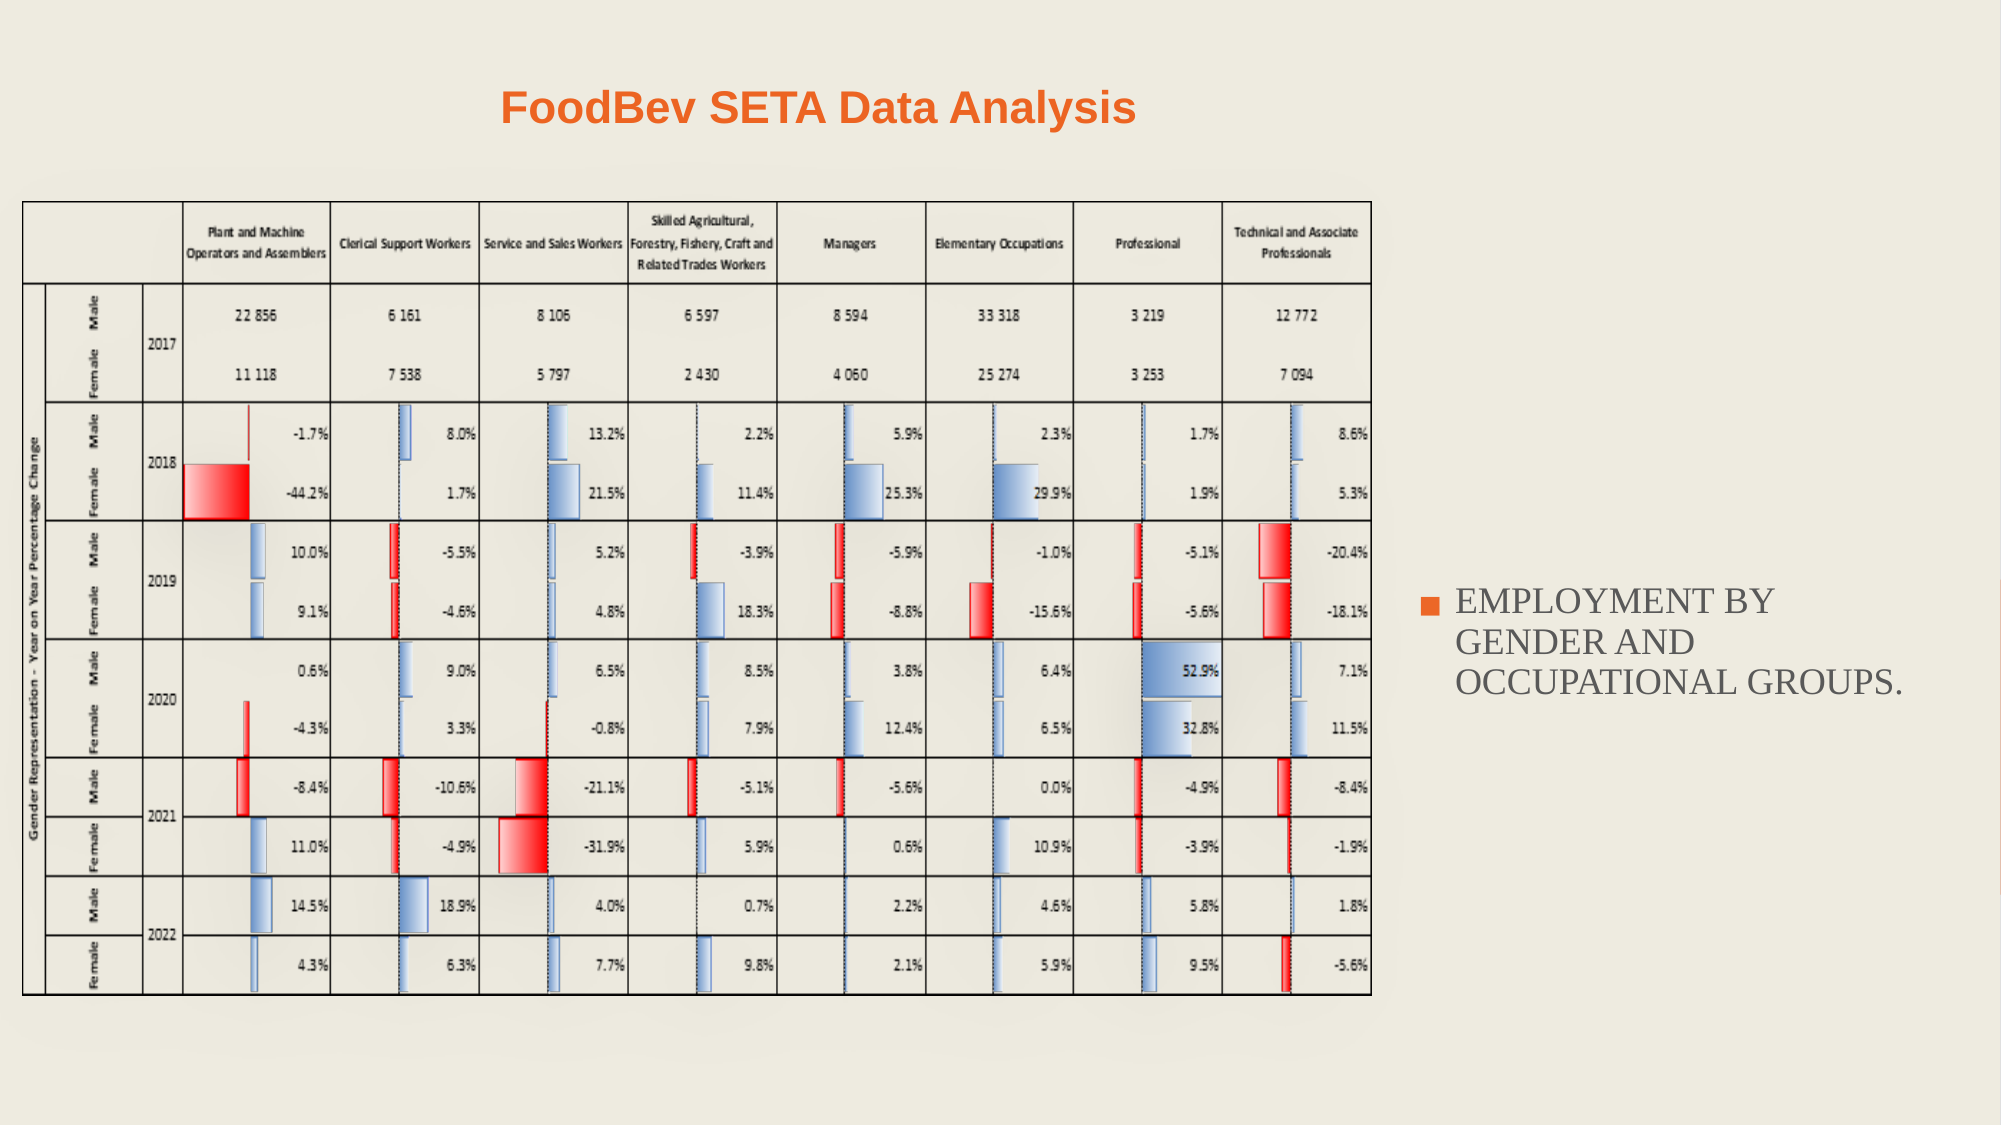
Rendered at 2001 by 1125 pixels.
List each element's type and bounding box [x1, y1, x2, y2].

text_box [0, 0, 2000, 1125]
picture [22, 201, 1372, 996]
